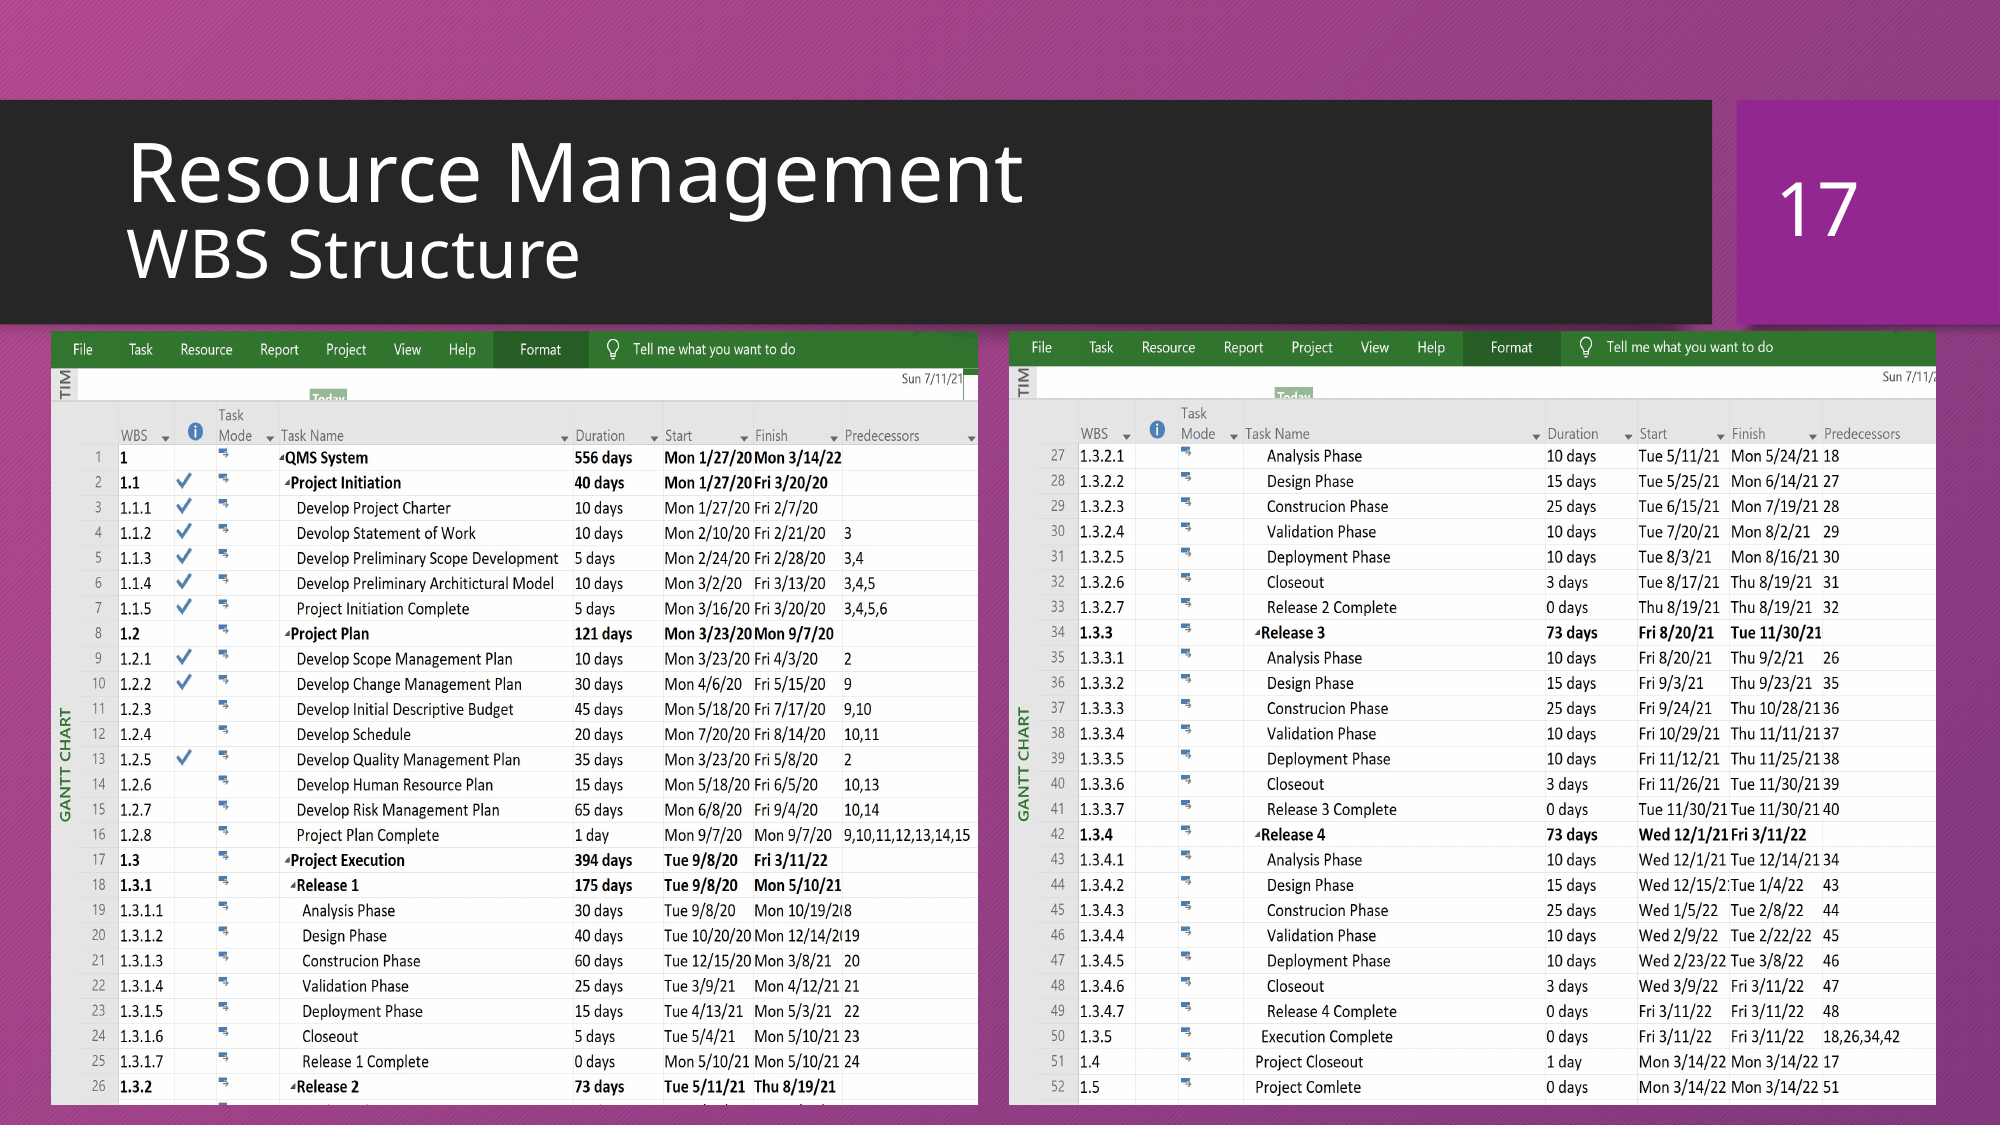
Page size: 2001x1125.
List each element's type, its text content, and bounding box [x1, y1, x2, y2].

picture [1736, 325, 2000, 347]
slide_number 17 [1760, 123, 1950, 303]
picture [0, 325, 1713, 376]
title Resource Management WBS Structure [111, 123, 1689, 301]
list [1009, 330, 1937, 1105]
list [51, 330, 978, 1105]
